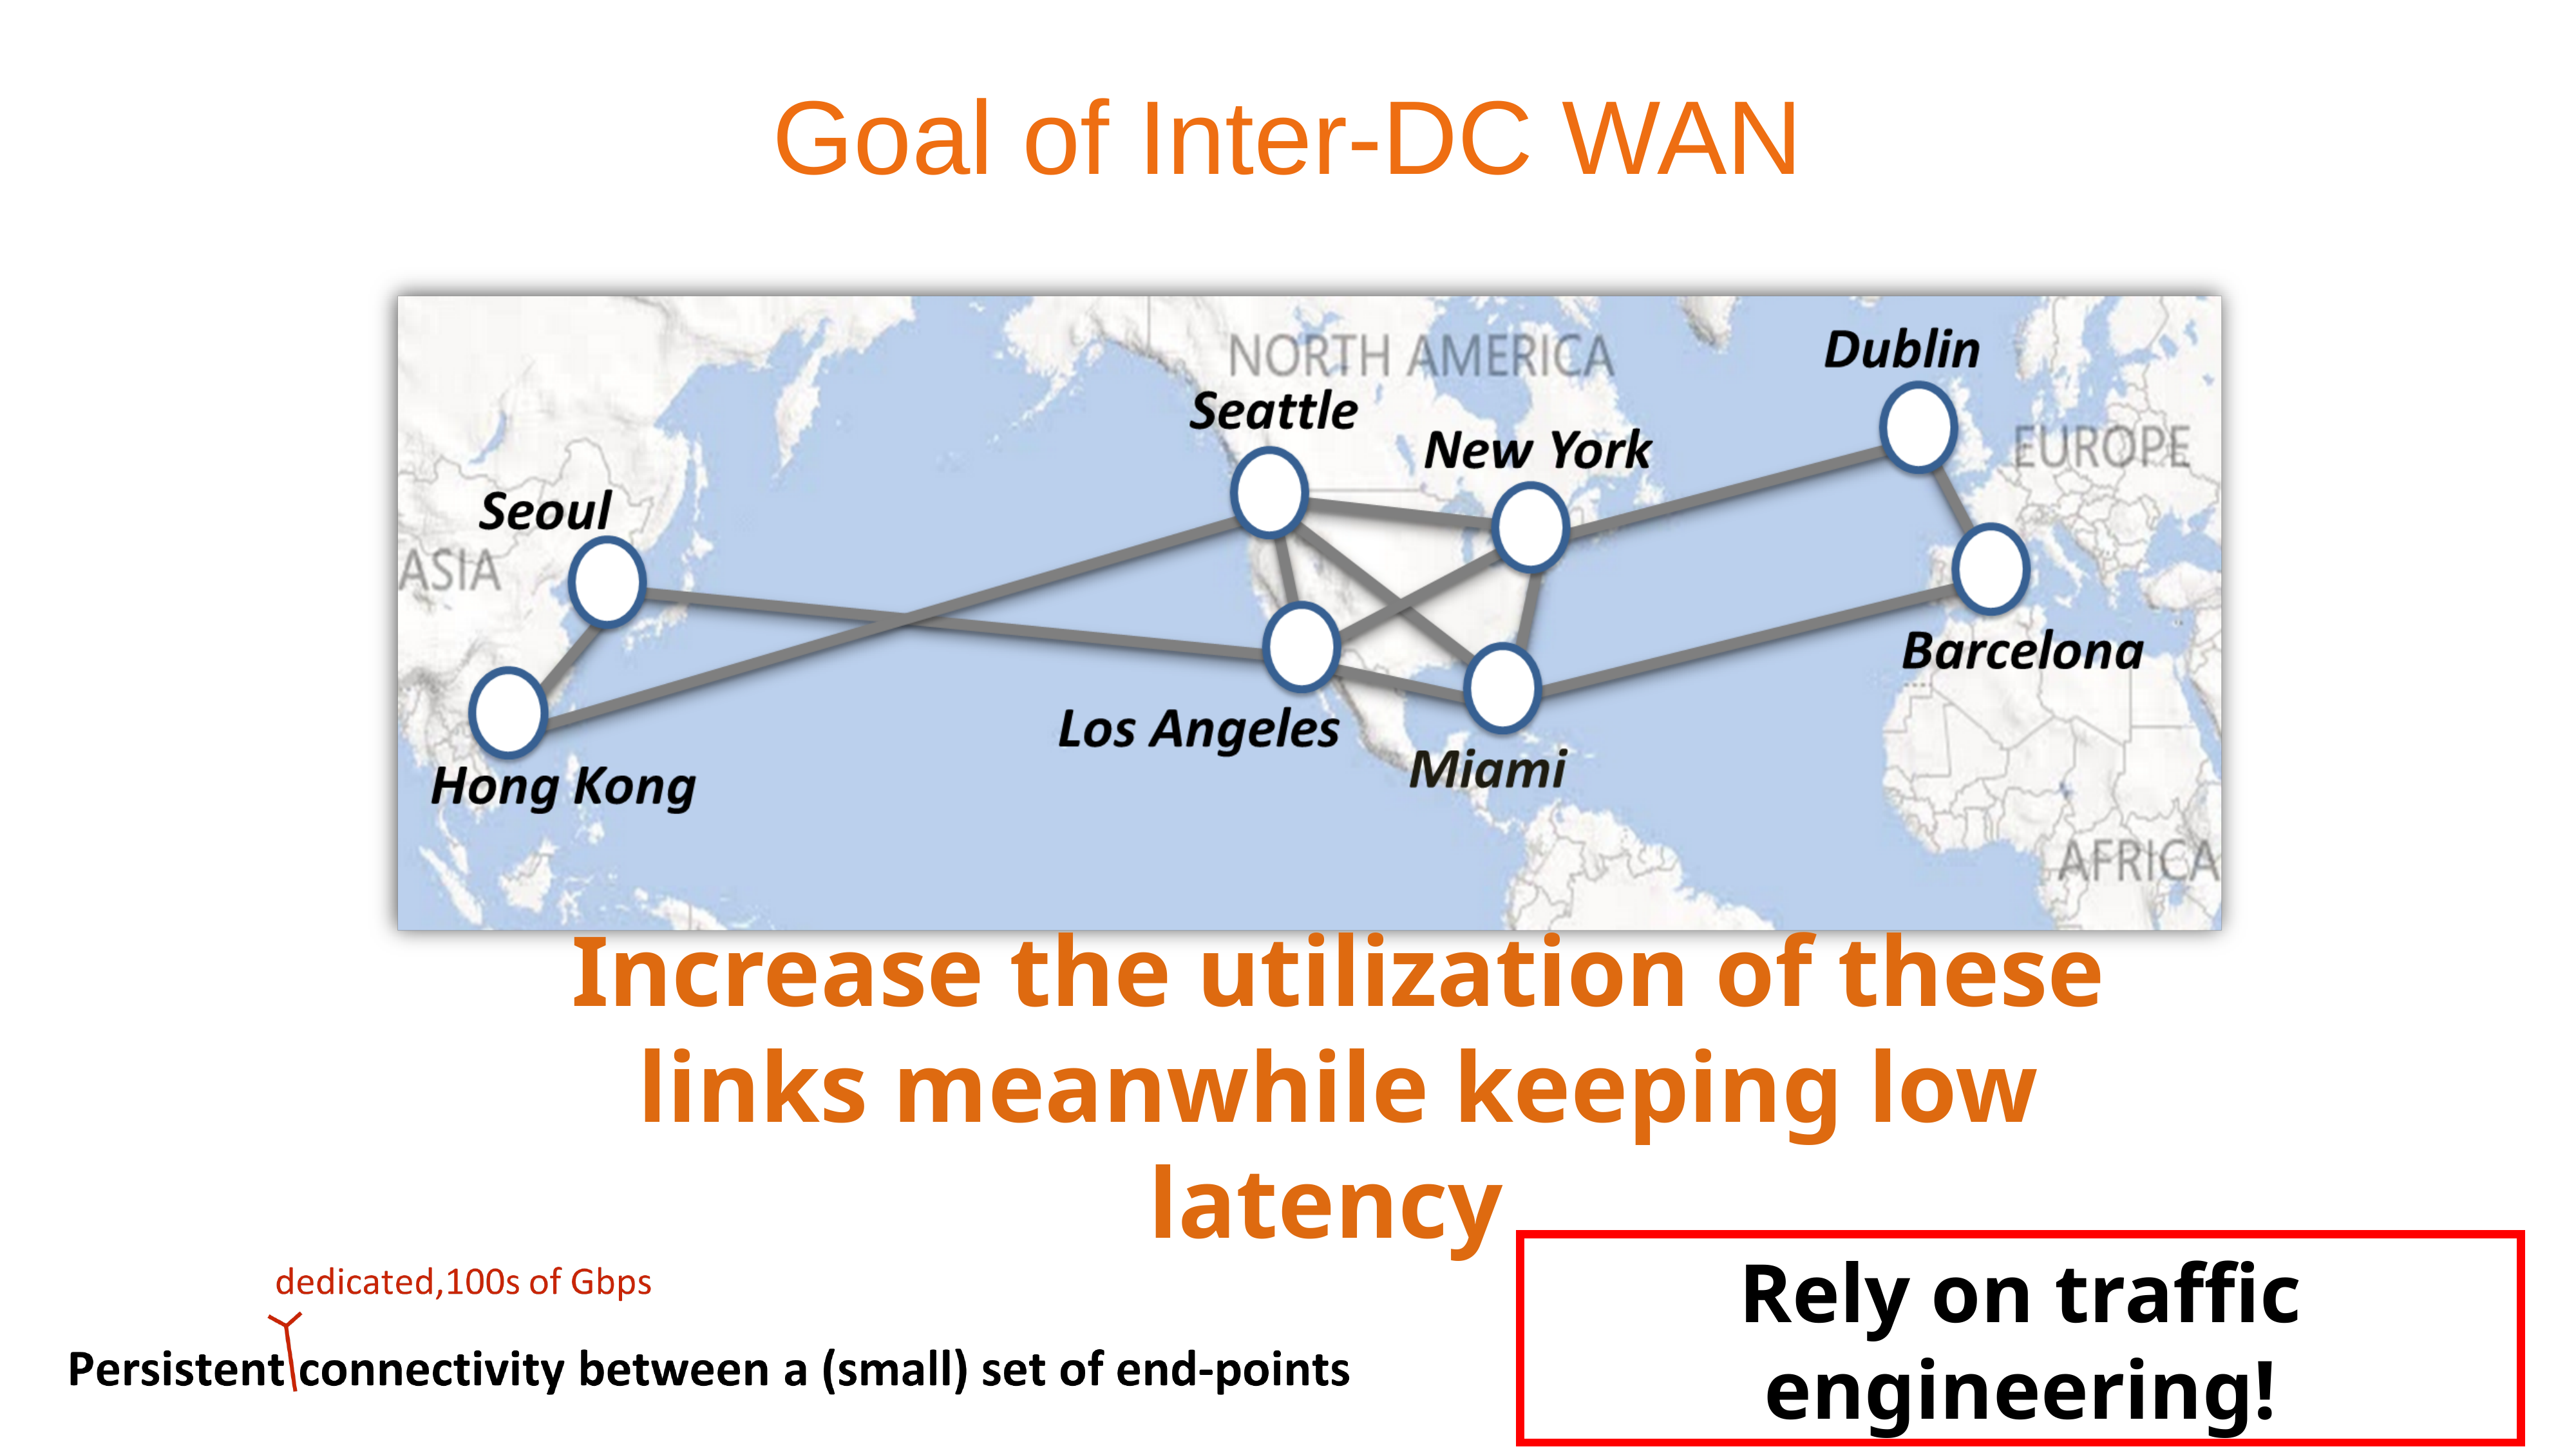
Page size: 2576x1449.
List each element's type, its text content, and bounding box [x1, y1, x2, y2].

text_box Increase the utilization of these links meanwhile keeping low latency [525, 970, 2152, 1265]
picture [0, 1245, 1417, 1432]
text_box Rely on traffic engineering! [1520, 1234, 2521, 1443]
title Goal of Inter-DC WAN [321, 0, 2255, 265]
picture [366, 263, 2255, 963]
